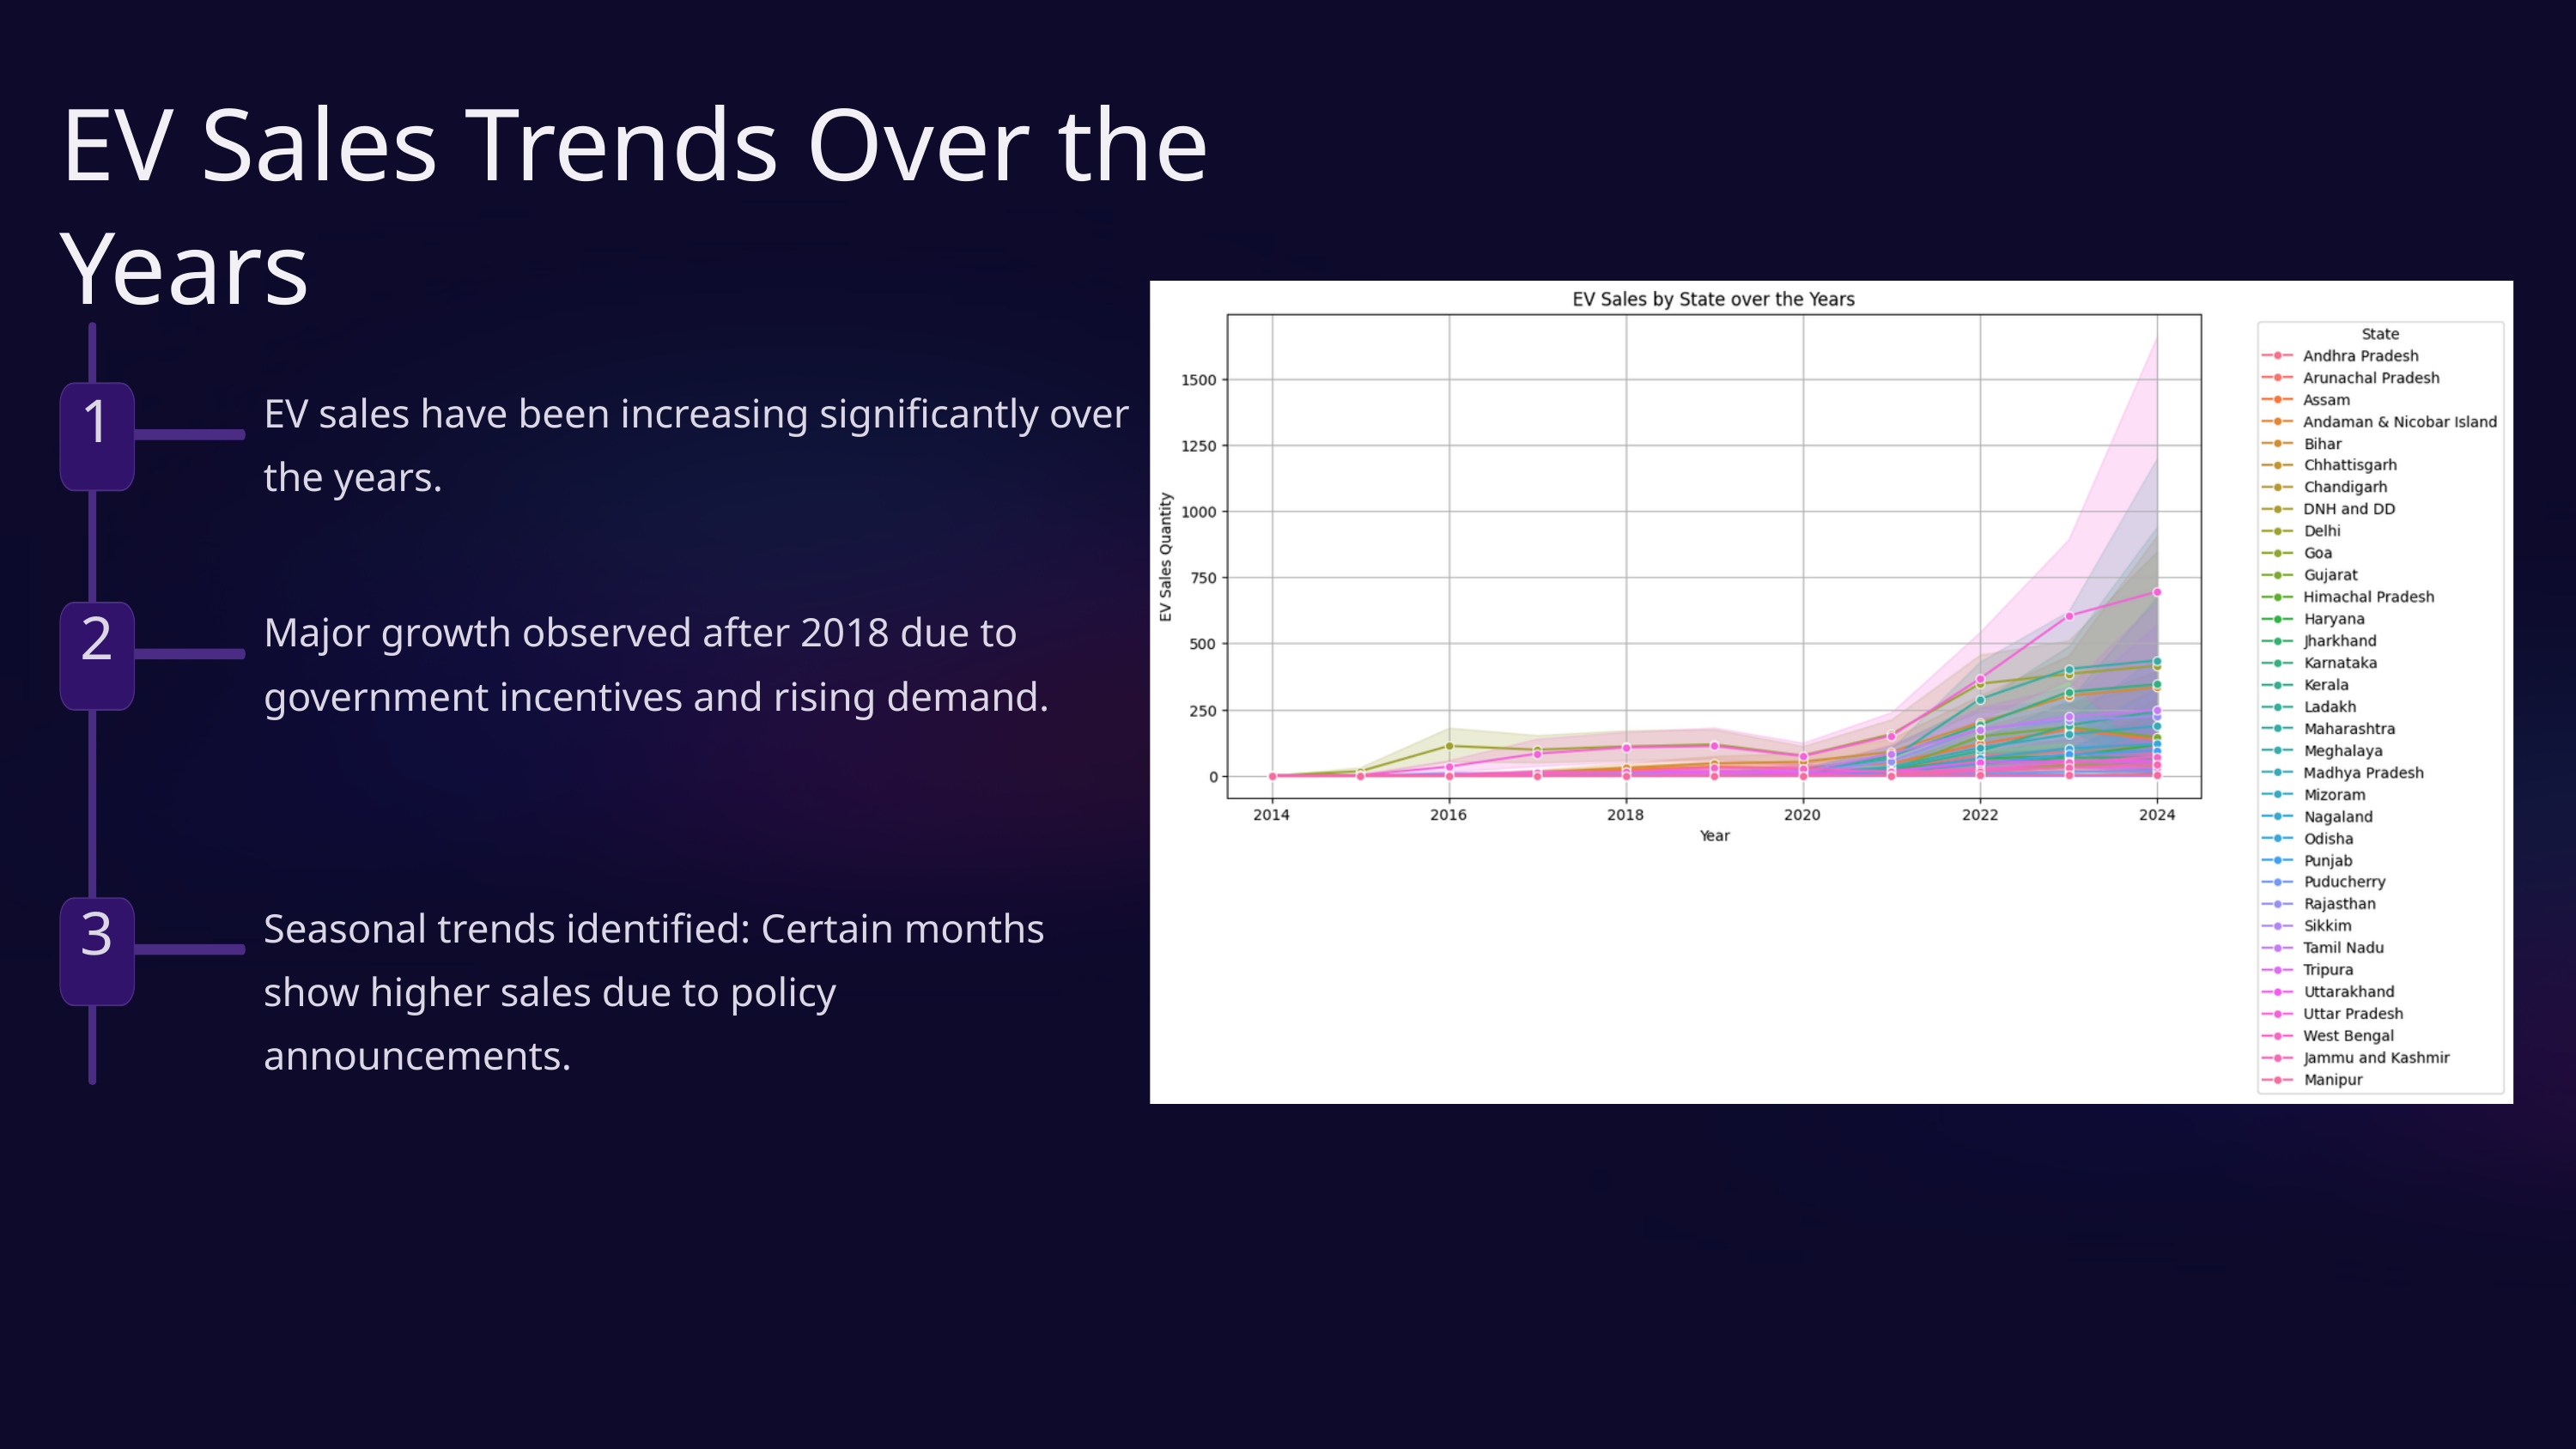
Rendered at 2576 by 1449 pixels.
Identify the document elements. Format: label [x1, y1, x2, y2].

text_box [88, 519, 97, 599]
text_box [66, 897, 128, 1028]
text_box [88, 739, 97, 894]
text_box [140, 428, 246, 440]
text_box [263, 897, 1133, 1076]
text_box [263, 382, 1133, 561]
text_box [88, 1034, 97, 1086]
text_box [67, 601, 127, 732]
text_box [263, 601, 1133, 781]
text_box [129, 601, 136, 712]
text_box [67, 382, 127, 512]
text_box [140, 943, 246, 955]
text_box [59, 897, 64, 1007]
text_box [59, 79, 1391, 330]
text_box [88, 321, 97, 379]
text_box [59, 382, 65, 492]
text_box [140, 648, 246, 660]
text_box [0, 0, 2576, 1449]
text_box [128, 897, 136, 1007]
text_box [130, 382, 136, 492]
text_box [59, 601, 66, 712]
